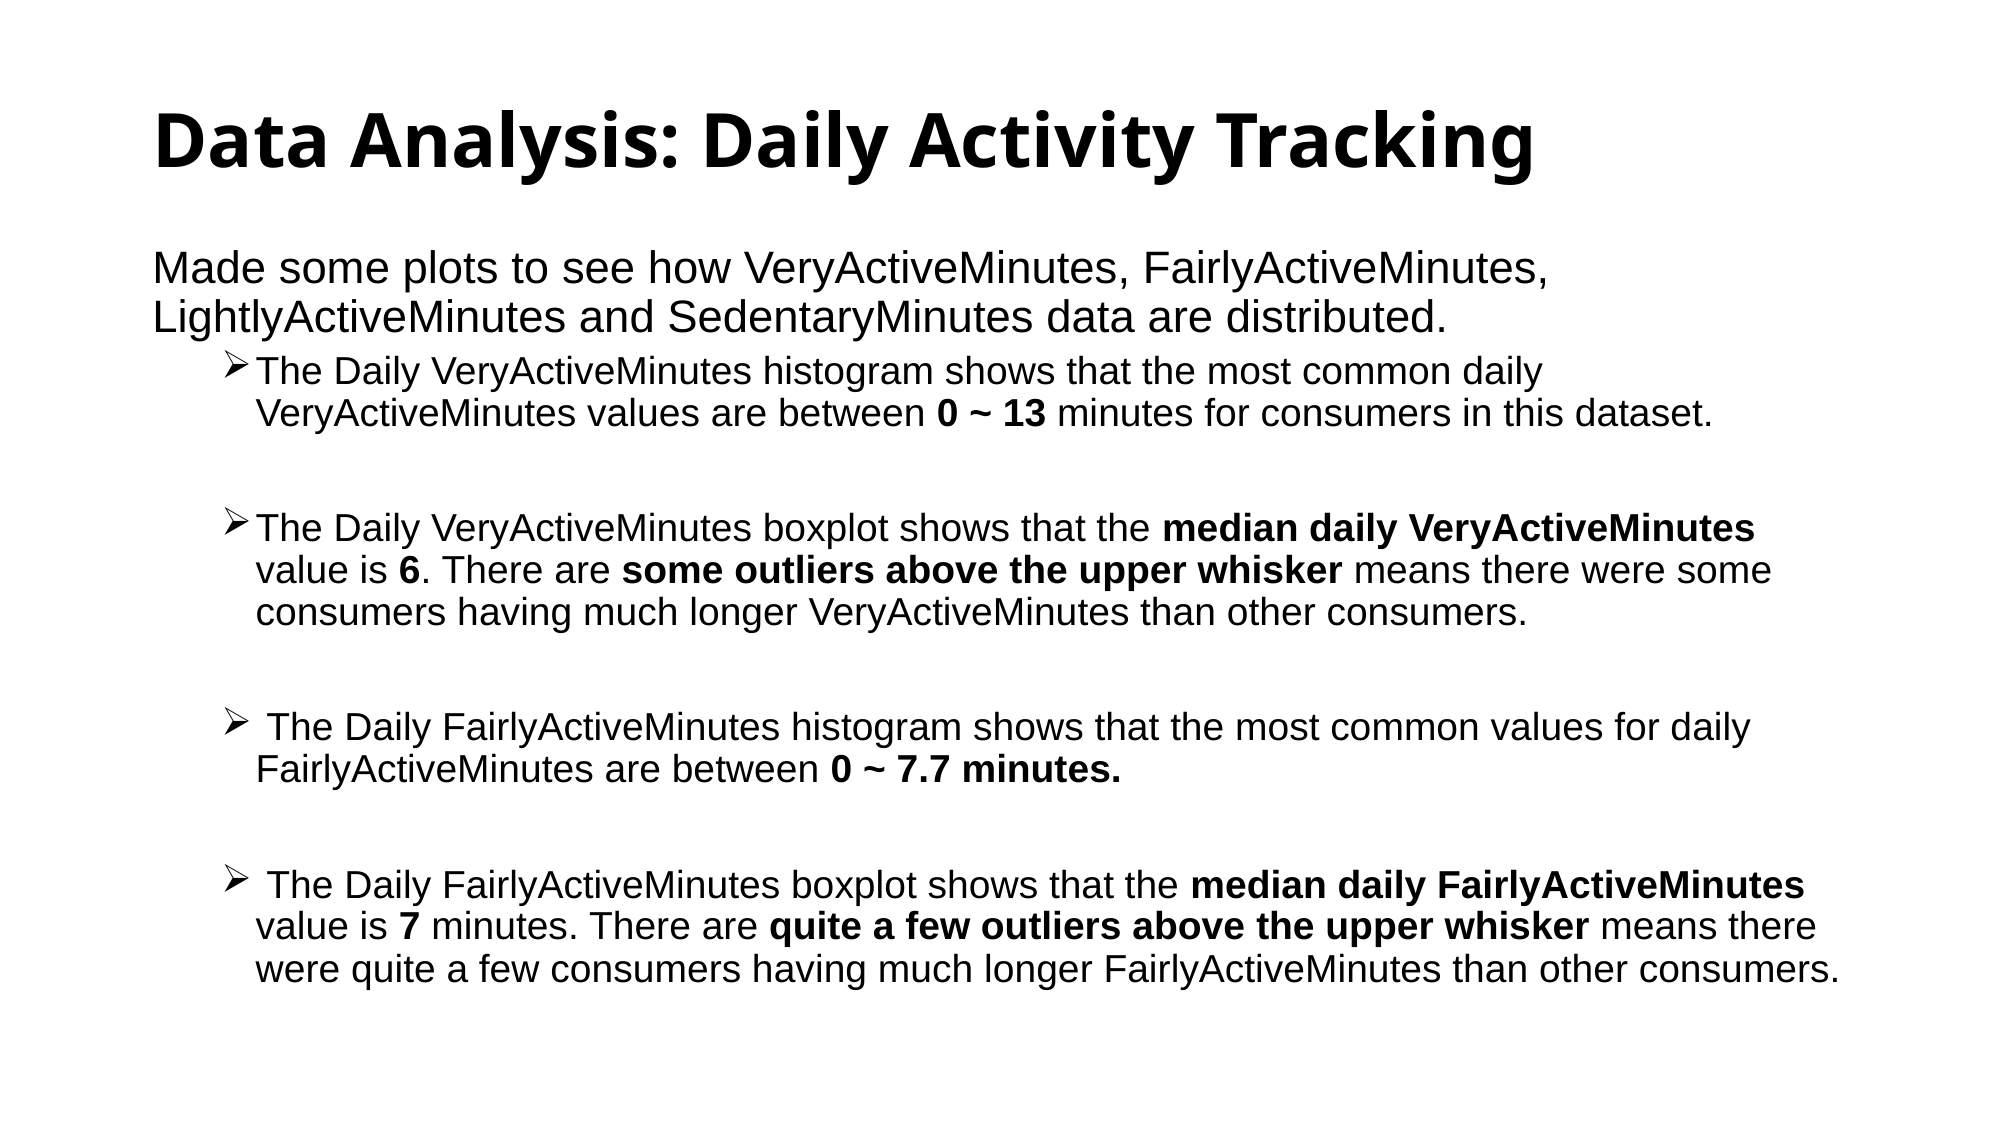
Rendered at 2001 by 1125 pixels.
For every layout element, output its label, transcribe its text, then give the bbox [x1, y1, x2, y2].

list Made some plots to see how VeryActiveMinutes, FairlyActiveMinutes, LightlyActiveMinutes and SedentaryMinutes data are distributed. The Daily VeryActiveMinutes histogram shows that the most common daily VeryActiveMinutes values are between 0 ~ 13 minutes for consumers in this dataset. The Daily VeryActiveMinutes boxplot shows that the median daily VeryActiveMinutes value is 6. There are some outliers above the upper whisker means there were some consumers having much longer VeryActiveMinutes than other consumers. The Daily FairlyActiveMinutes histogram shows that the most common values for daily FairlyActiveMinutes are between 0 ~ 7.7 minutes. The Daily FairlyActiveMinutes boxplot shows that the median daily FairlyActiveMinutes value is 7 minutes. There are quite a few outliers above the upper whisker means there were quite a few consumers having much longer FairlyActiveMinutes than other consumers. [137, 237, 1863, 1014]
title Data Analysis: Daily Activity Tracking [137, 59, 1863, 226]
